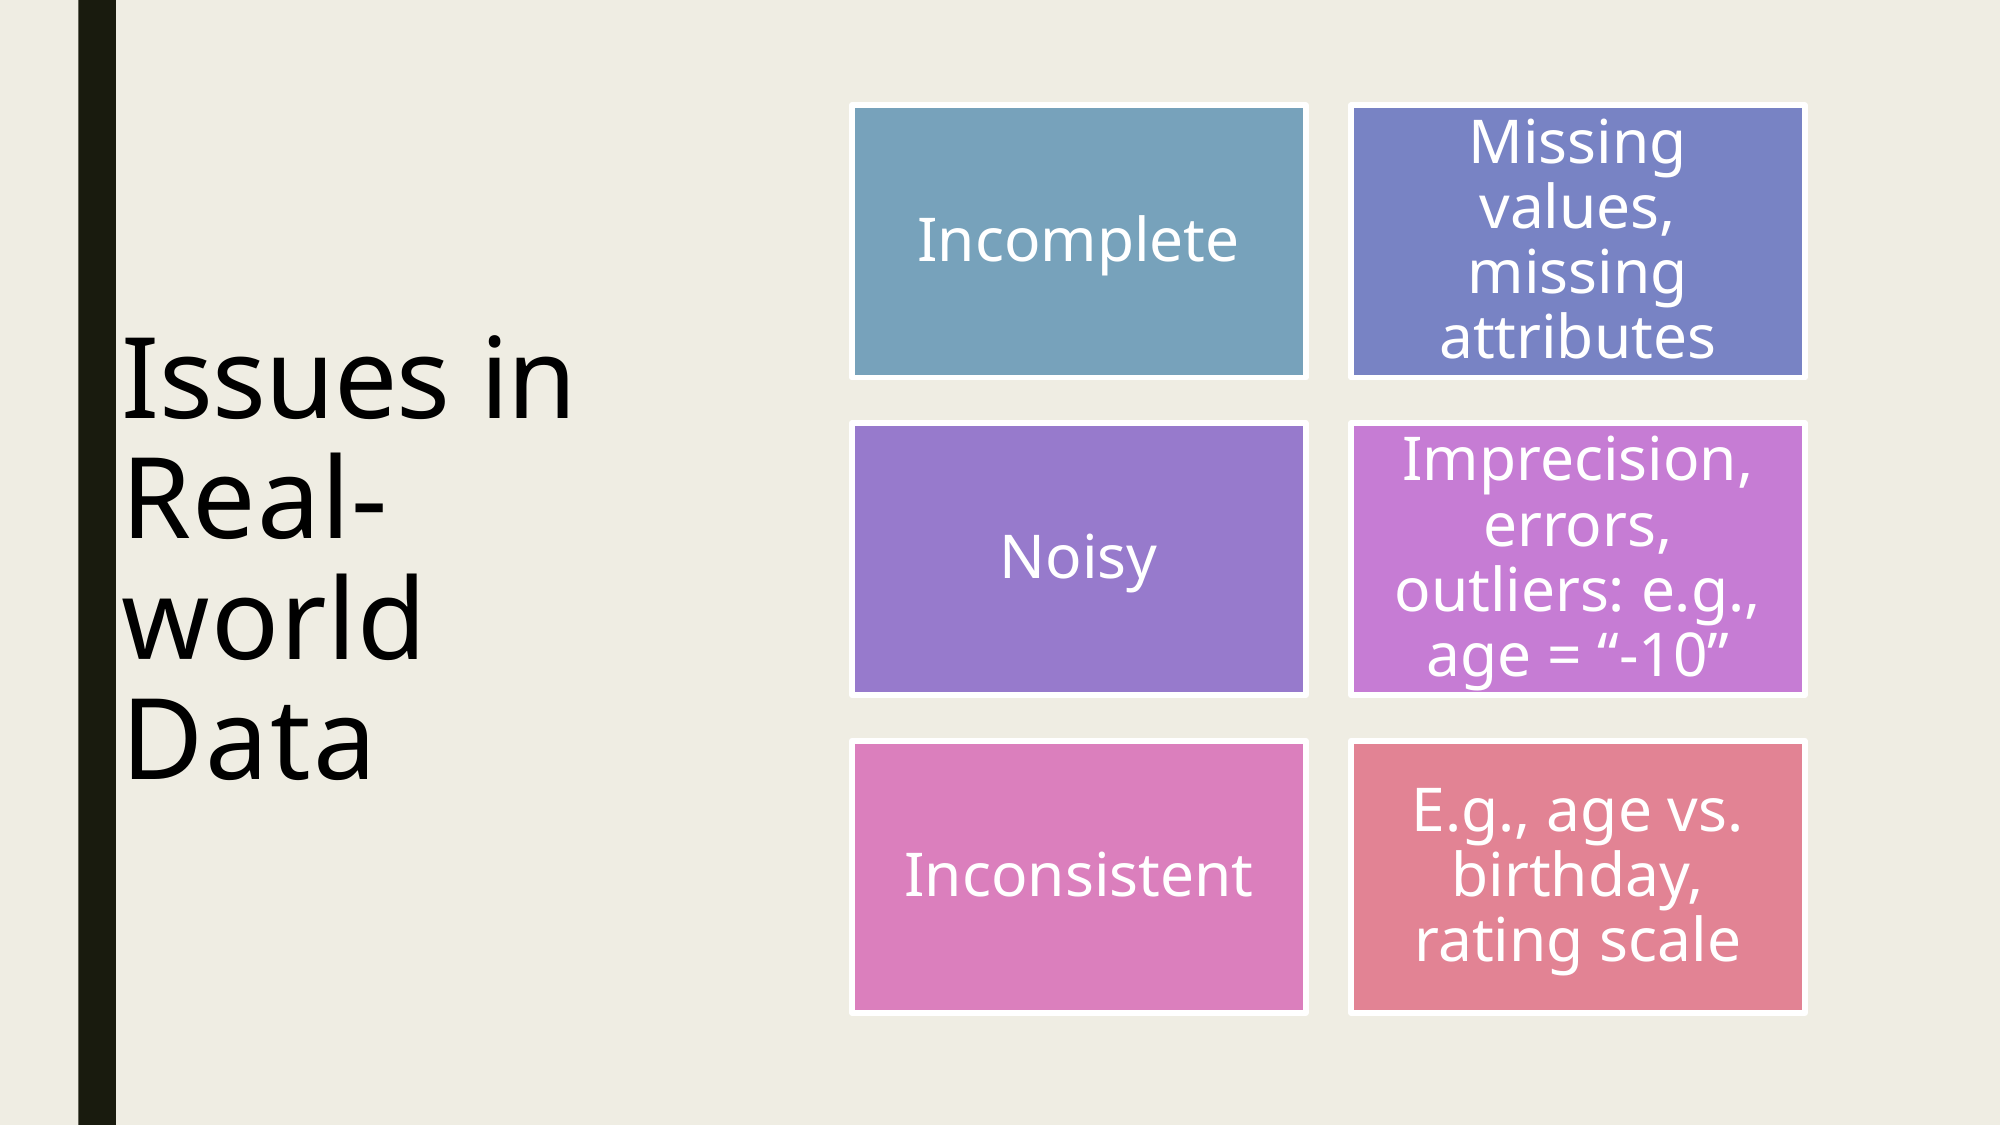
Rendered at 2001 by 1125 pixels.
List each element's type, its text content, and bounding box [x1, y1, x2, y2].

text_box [762, 105, 1895, 1014]
title Issues in Real-world Data [104, 105, 665, 1021]
